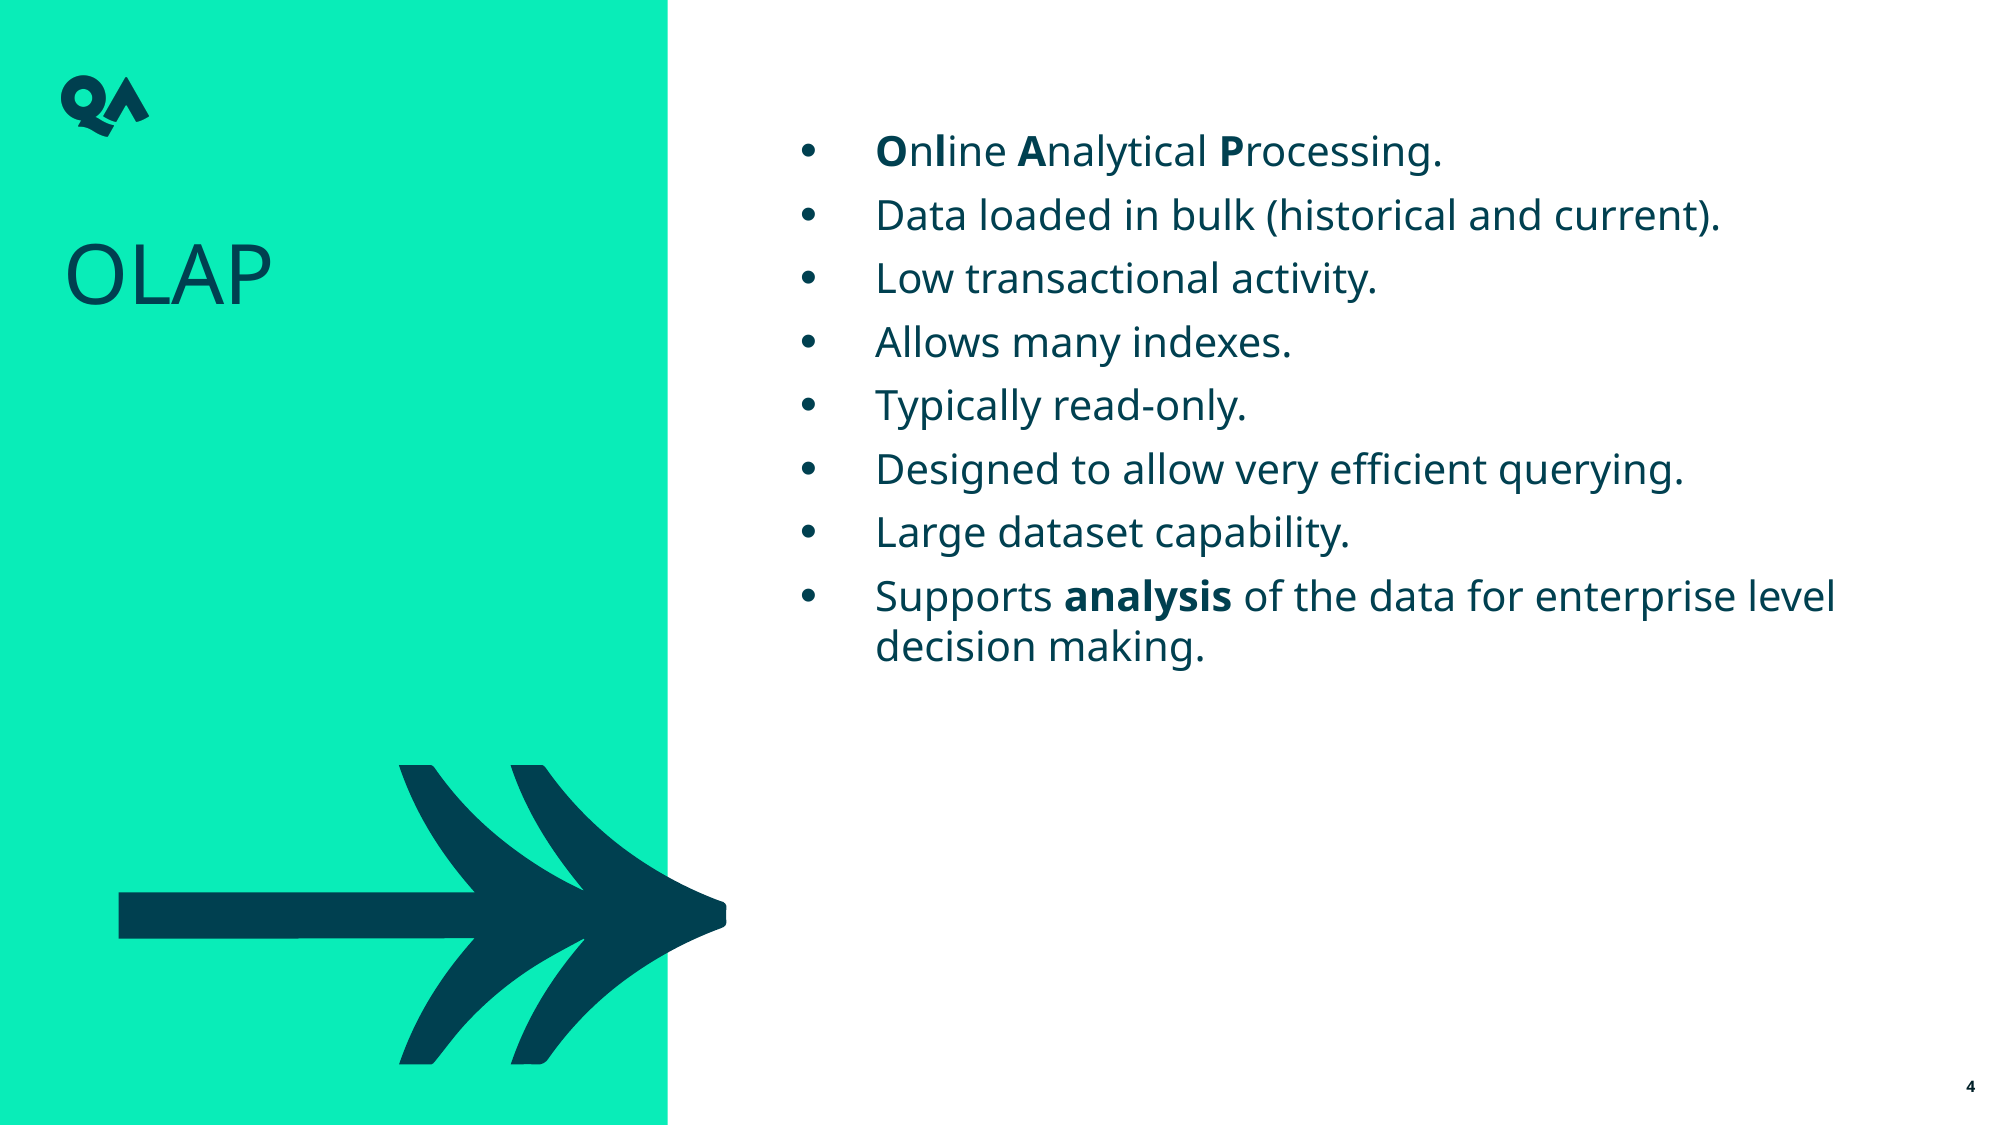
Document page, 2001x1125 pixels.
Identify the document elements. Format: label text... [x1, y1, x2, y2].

list Online Analytical Processing. Data loaded in bulk (historical and current). Low transactional activity. Allows many indexes. Typically read-only. Designed to allow very efficient querying. Large dataset capability. Supports analysis of the data for enterprise level decision making. [800, 125, 1911, 967]
picture [44, 61, 166, 148]
list OLAP [63, 221, 628, 673]
slide_number 4 [1846, 1068, 1976, 1098]
